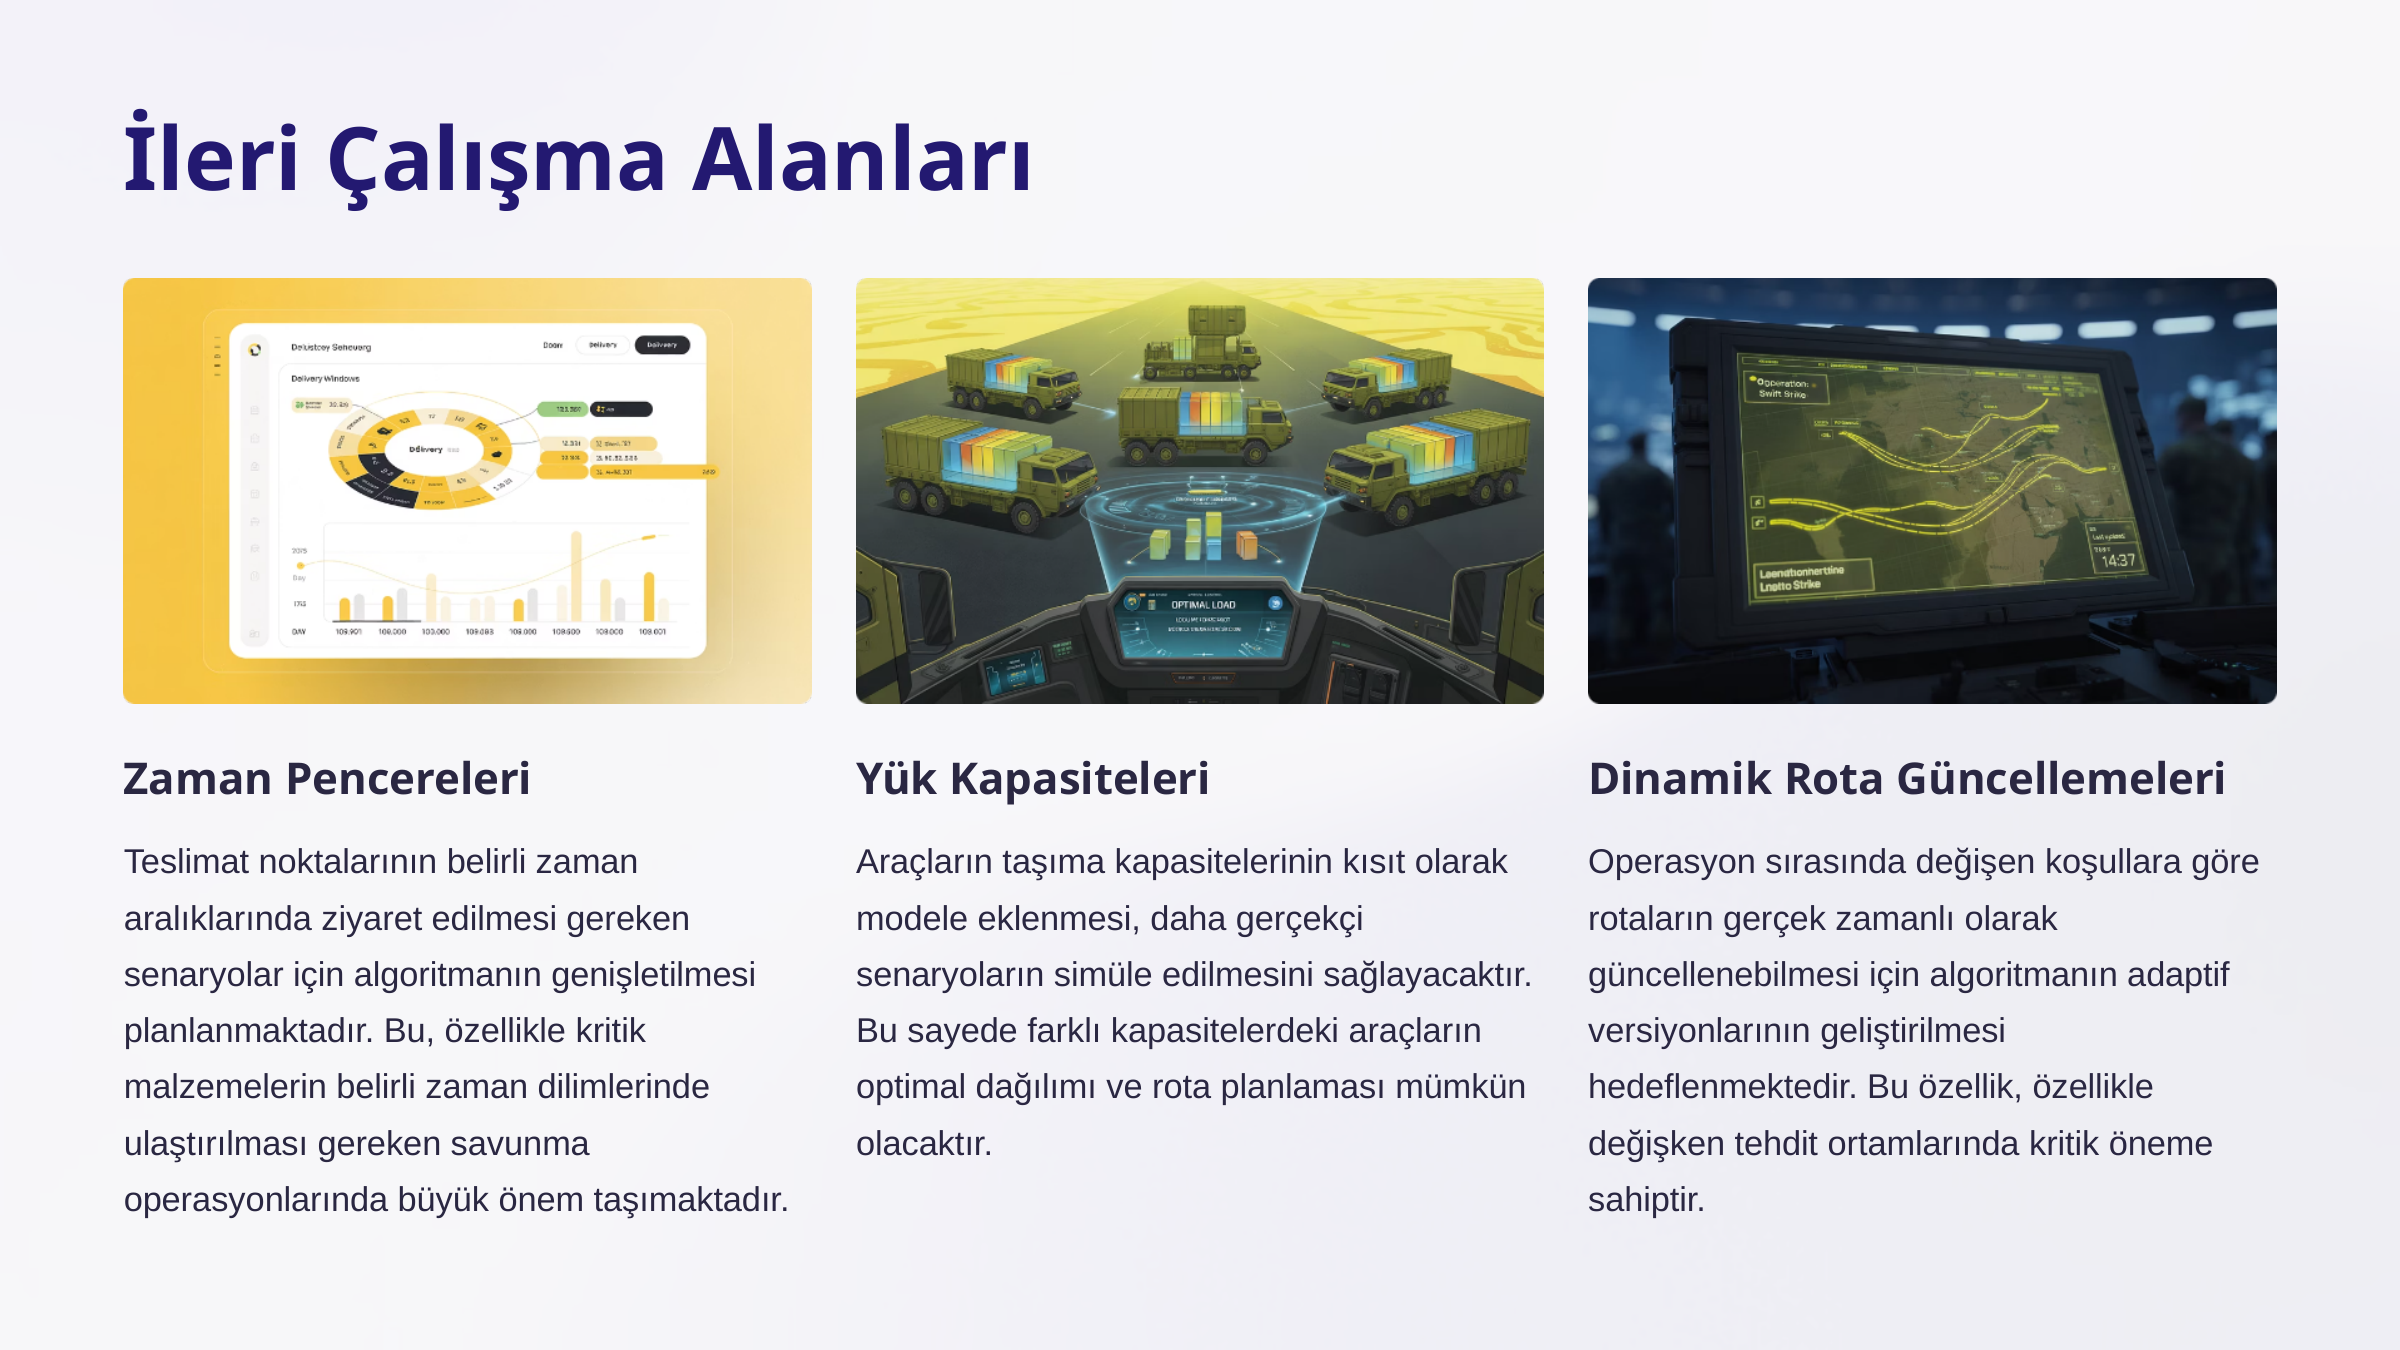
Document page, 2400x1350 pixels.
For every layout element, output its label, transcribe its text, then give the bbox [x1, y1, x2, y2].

text_box Araçların taşıma kapasitelerinin kısıt olarak modele eklenmesi, daha gerçekçi senaryoların simüle edilmesini sağlayacaktır. Bu sayede farklı kapasitelerdeki araçların optimal dağılımı ve rota planlaması mümkün olacaktır. [855, 824, 1544, 1164]
text_box Zaman Pencereleri [123, 747, 566, 804]
text_box Teslimat noktalarının belirli zaman aralıklarında ziyaret edilmesi gereken senaryolar için algoritmanın genişletilmesi planlanmaktadır. Bu, özellikle kritik malzemelerin belirli zaman dilimlerinde ulaştırılması gereken savunma operasyonlarında büyük önem taşımaktadır. [123, 824, 812, 1278]
text_box Operasyon sırasında değişen koşullara göre rotaların gerçek zamanlı olarak güncellenebilmesi için algoritmanın adaptif versiyonlarının geliştirilmesi hedeflenmektedir. Bu özellik, özellikle değişken tehdit ortamlarında kritik öneme sahiptir. [1588, 824, 2277, 1221]
picture [1588, 278, 2277, 704]
picture [123, 278, 812, 704]
text_box İleri Çalışma Alanları [123, 97, 1009, 208]
picture [855, 278, 1544, 704]
text_box Dinamik Rota Güncellemeleri [1588, 747, 2188, 804]
text_box Yük Kapasiteleri [855, 747, 1299, 804]
